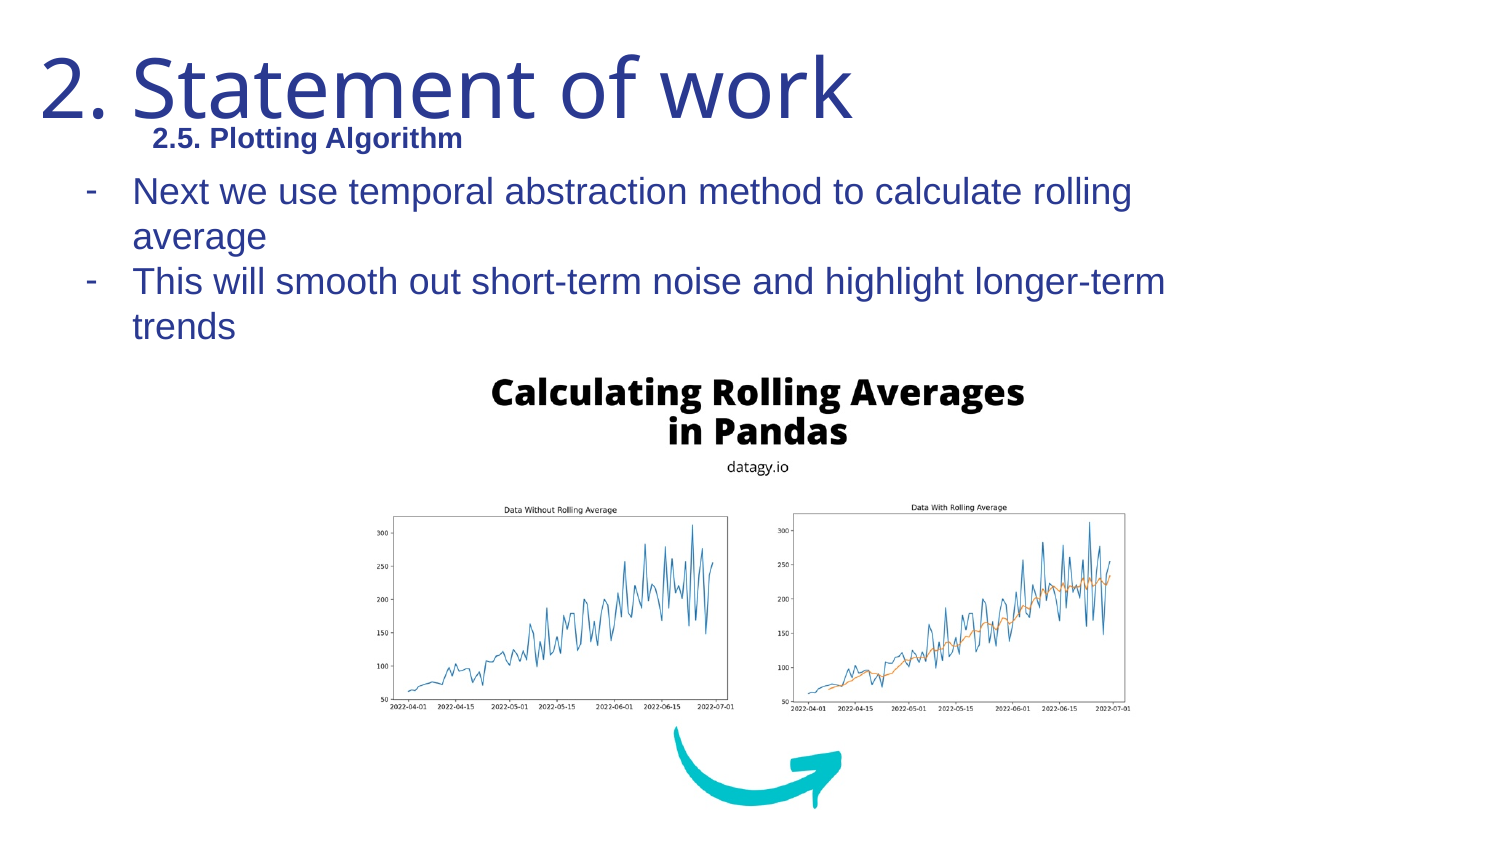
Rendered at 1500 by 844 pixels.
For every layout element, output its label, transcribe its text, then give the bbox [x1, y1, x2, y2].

text_box Next we use temporal abstraction method to calculate rolling average This will smooth out short-term noise and highlight longer-term trends [70, 159, 1275, 355]
picture [321, 332, 1194, 824]
text_box 2. Statement of work [24, 28, 1500, 144]
text_box 2.5. Plotting Algorithm [137, 112, 480, 159]
